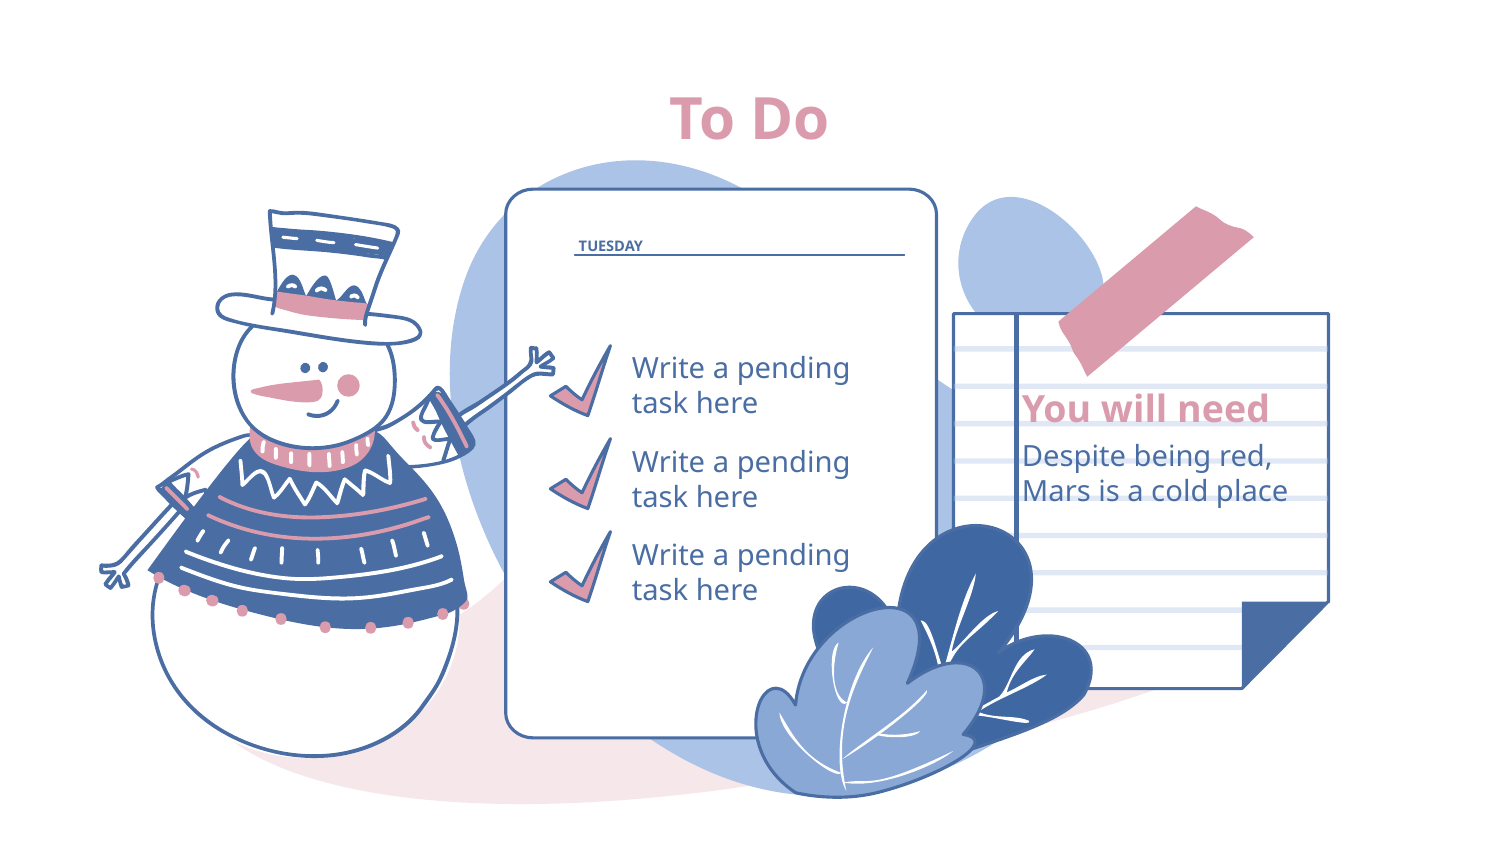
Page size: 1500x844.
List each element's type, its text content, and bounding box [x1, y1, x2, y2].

subtitle Write a pending task here [616, 427, 905, 501]
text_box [738, 525, 1105, 804]
text_box [562, 438, 611, 509]
title To Do [116, 66, 1383, 161]
subtitle Write a pending task here [616, 333, 905, 407]
subtitle Write a pending task here [616, 521, 905, 595]
text_box TUESDAY [563, 232, 683, 259]
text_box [953, 206, 1329, 689]
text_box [98, 208, 556, 759]
text_box [562, 345, 611, 416]
text_box [506, 189, 937, 738]
text_box [562, 531, 611, 602]
